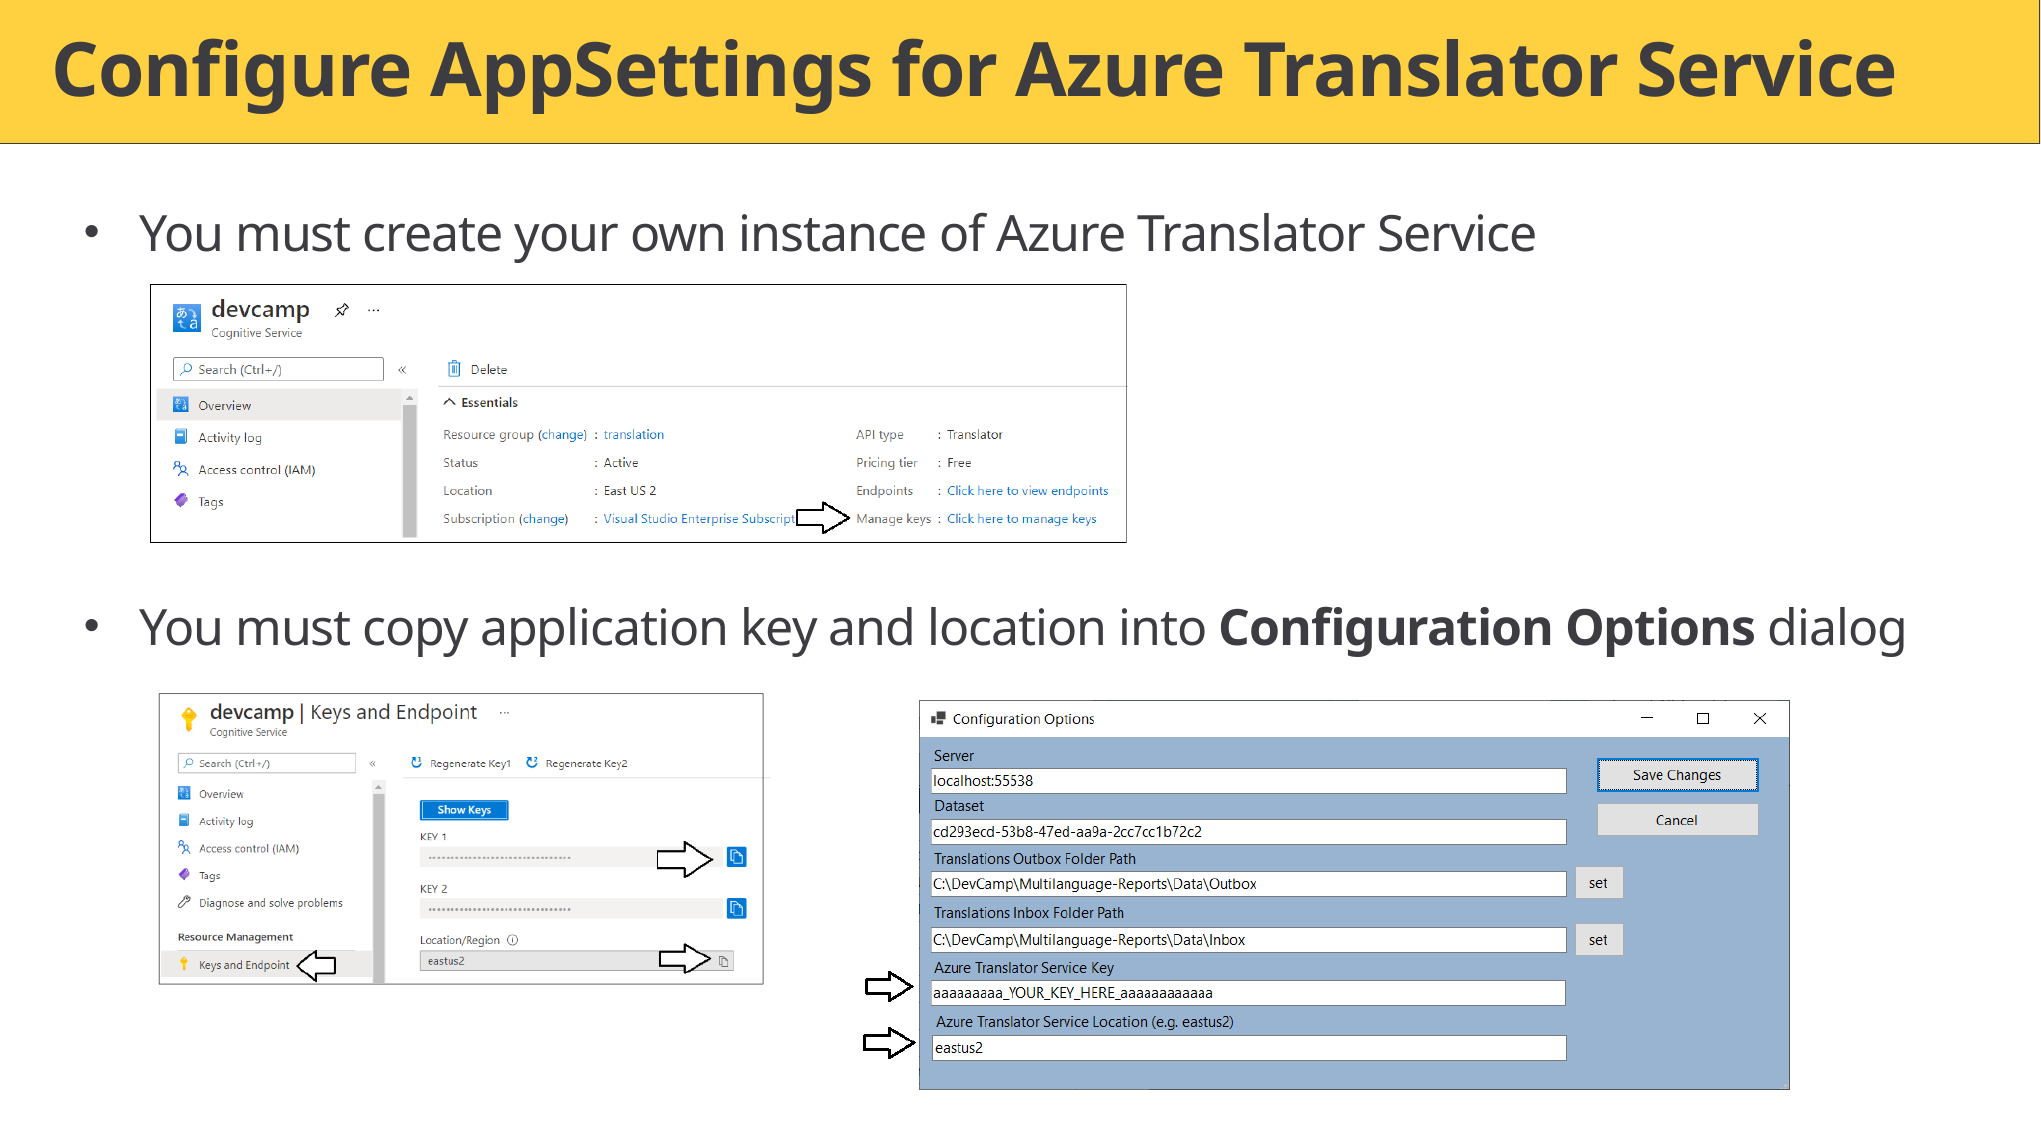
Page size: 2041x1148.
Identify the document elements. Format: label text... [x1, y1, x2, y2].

picture [148, 687, 771, 993]
picture [850, 690, 1795, 1096]
title Configure AppSettings for Azure Translator Service [51, 31, 1988, 113]
picture [140, 275, 1139, 551]
list You must create your own instance of Azure Translator Service You must copy application key and location into Configuration Options dialog [83, 201, 1988, 723]
